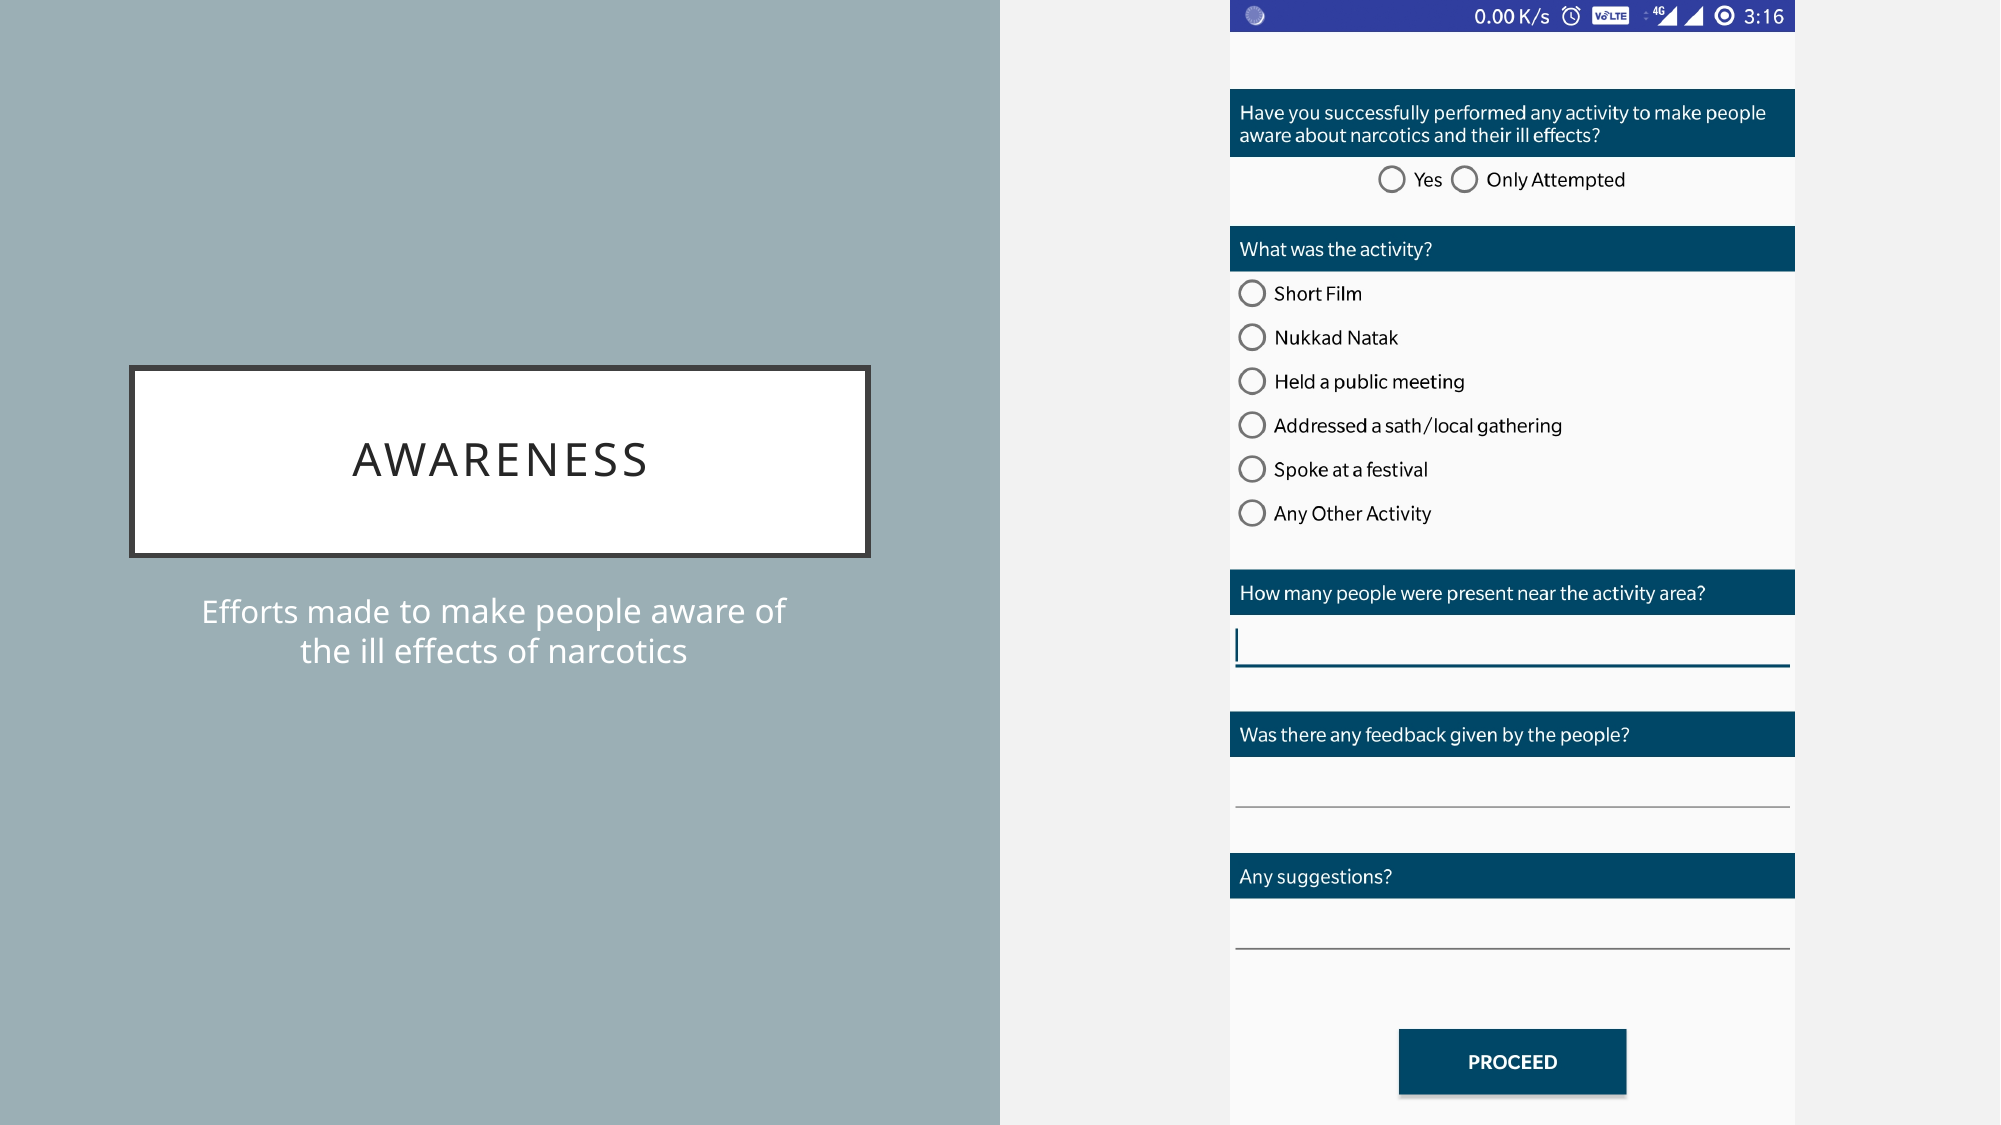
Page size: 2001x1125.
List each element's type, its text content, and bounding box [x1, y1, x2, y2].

picture [1230, 272, 1795, 569]
picture [1408, 244, 1415, 256]
picture [1530, 591, 1538, 598]
picture [1757, 112, 1765, 117]
picture [1438, 728, 1442, 741]
picture [1577, 130, 1582, 142]
picture [1613, 589, 1618, 600]
picture [1252, 133, 1262, 141]
picture [1506, 111, 1517, 117]
picture [1230, 0, 1795, 89]
picture [1536, 729, 1542, 740]
picture [1346, 592, 1357, 596]
picture [1341, 130, 1346, 142]
picture [1329, 244, 1334, 256]
picture [1401, 110, 1408, 119]
picture [1288, 874, 1295, 883]
picture [1275, 112, 1283, 117]
picture [1242, 586, 1252, 599]
picture [1690, 590, 1695, 599]
picture [1433, 592, 1441, 598]
picture [1488, 732, 1496, 741]
picture [1230, 158, 1795, 226]
picture [1579, 592, 1587, 599]
picture [1640, 588, 1648, 598]
picture [1258, 111, 1263, 119]
picture [1387, 592, 1395, 598]
picture [1486, 592, 1494, 598]
picture [1296, 246, 1303, 255]
picture [1301, 874, 1307, 885]
picture [1337, 111, 1343, 119]
title AWARENESS [129, 365, 871, 558]
picture [1365, 247, 1372, 255]
picture [1454, 732, 1460, 743]
picture [1545, 129, 1555, 141]
picture [1561, 589, 1566, 598]
picture [1683, 106, 1687, 118]
picture [1381, 245, 1386, 254]
picture [1508, 588, 1513, 600]
picture [1313, 874, 1318, 884]
list Efforts made to make people aware of the ill effects of narcotics [183, 582, 806, 943]
picture [1692, 111, 1700, 118]
picture [1281, 244, 1286, 254]
picture [1472, 131, 1477, 140]
picture [1663, 591, 1668, 599]
picture [1596, 591, 1601, 599]
picture [1242, 106, 1252, 119]
picture [1543, 591, 1548, 599]
picture [1230, 899, 1795, 1125]
picture [1466, 592, 1474, 599]
picture [1342, 732, 1350, 741]
picture [1230, 615, 1795, 711]
picture [1230, 757, 1795, 852]
